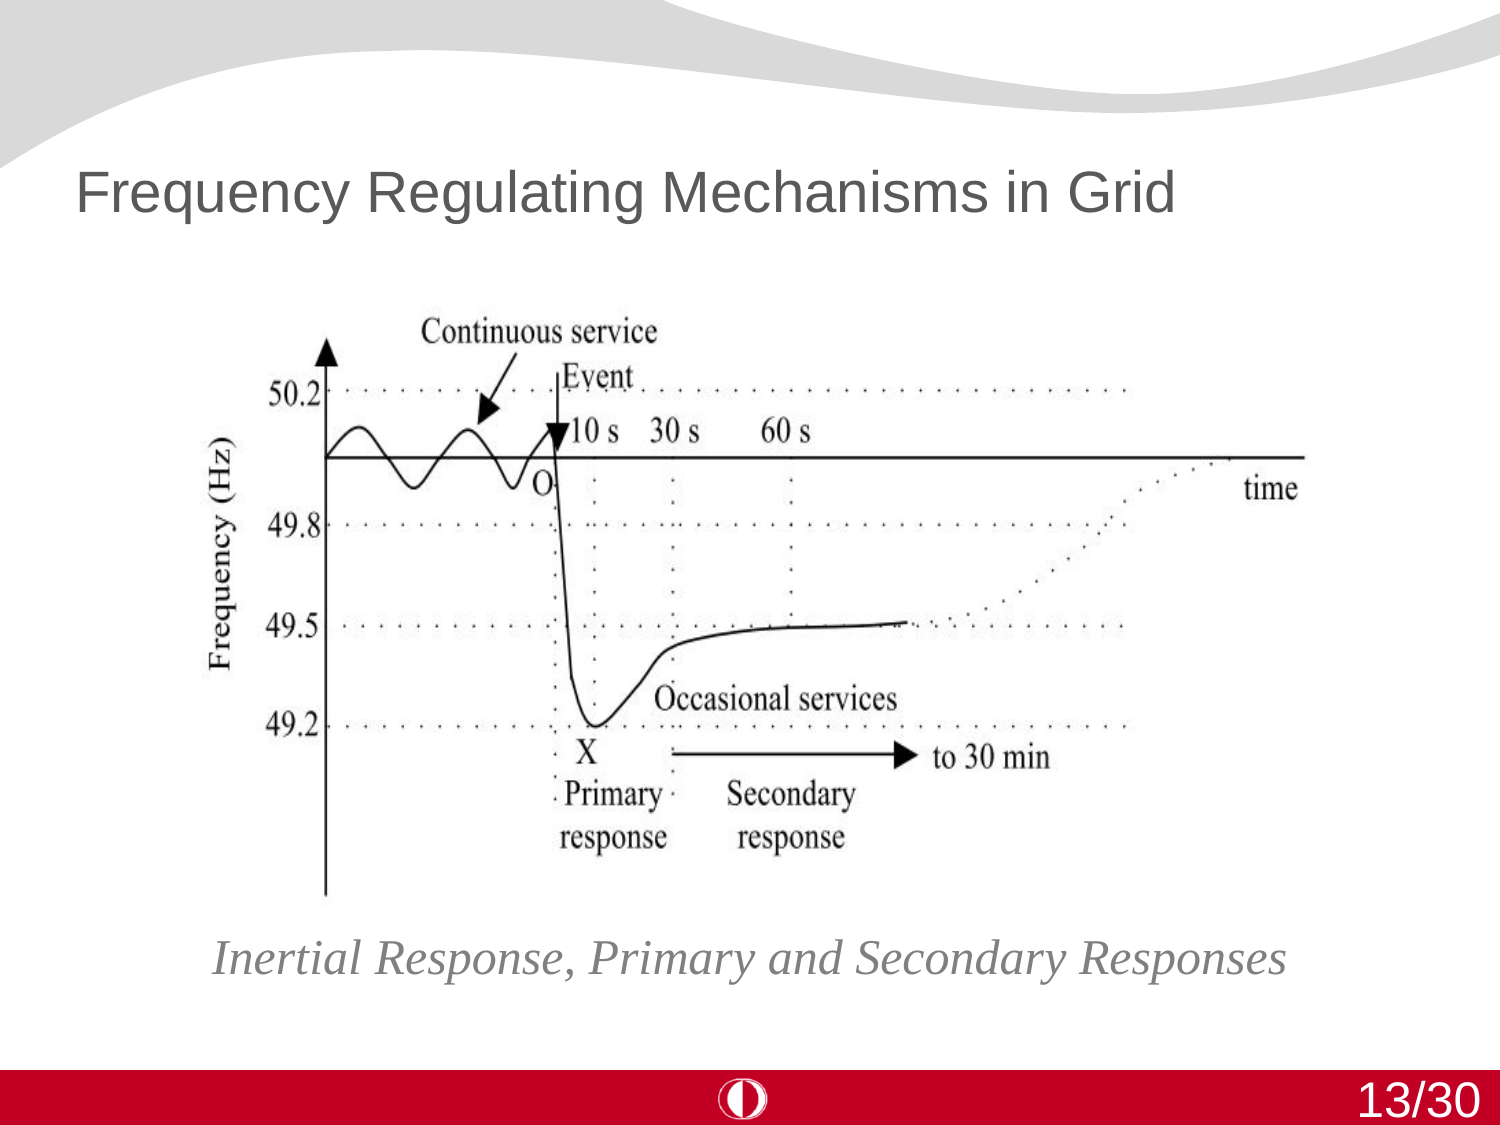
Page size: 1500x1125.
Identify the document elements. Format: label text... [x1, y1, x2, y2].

title Frequency Regulating Mechanisms in Grid [75, 55, 1425, 224]
picture [713, 1078, 781, 1122]
picture [135, 266, 1365, 918]
text_box Inertial Response, Primary and Secondary Responses [74, 916, 1425, 992]
